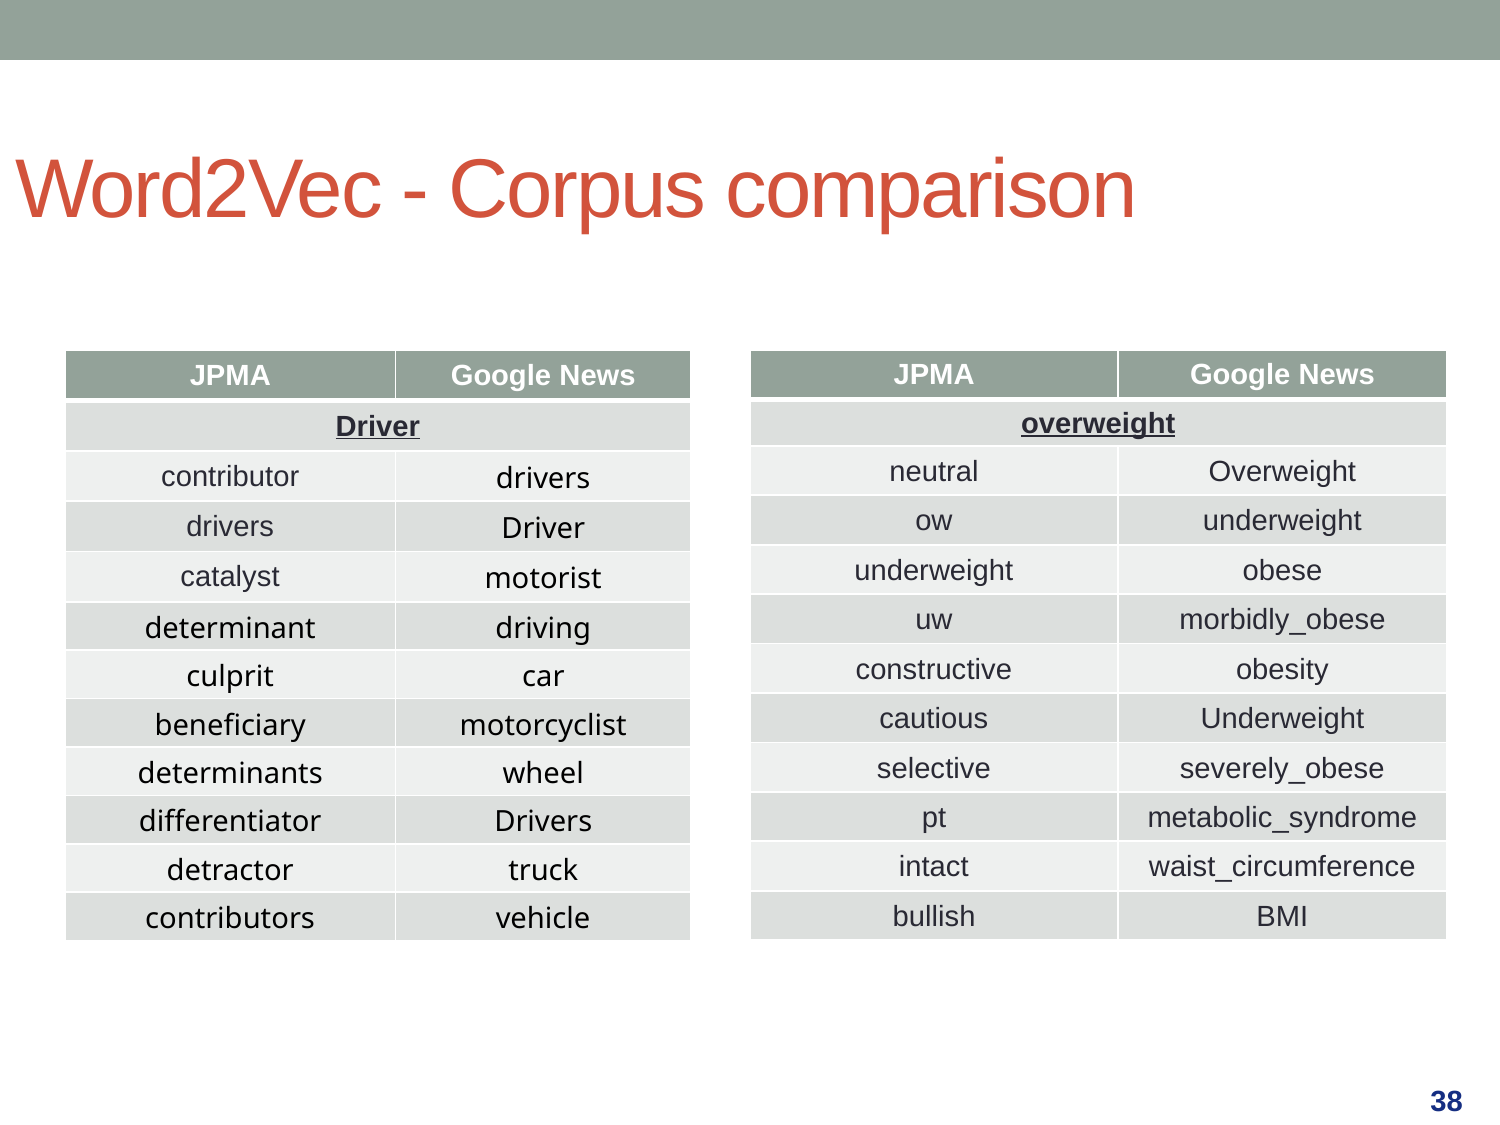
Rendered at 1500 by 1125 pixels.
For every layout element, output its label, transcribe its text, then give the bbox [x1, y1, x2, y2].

table_cell determinant [66, 603, 395, 649]
table_header JPMA [751, 351, 1117, 397]
table_cell contributor [66, 452, 395, 500]
table_cell driving [396, 603, 690, 649]
table_cell intact [751, 842, 1117, 890]
table_cell underweight [751, 546, 1117, 593]
table_cell contributors [66, 893, 395, 940]
table_cell severely_obese [1119, 743, 1446, 791]
table_cell selective [751, 743, 1117, 791]
table_cell obese [1119, 546, 1446, 593]
table_cell differentiator [66, 796, 395, 843]
table_cell uw [751, 595, 1117, 643]
table_cell Driver [66, 403, 690, 450]
table_cell culprit [66, 651, 395, 698]
table_cell pt [751, 793, 1117, 840]
table_cell drivers [396, 452, 690, 500]
table_cell determinants [66, 748, 395, 795]
table_cell beneficiary [66, 699, 395, 746]
table_cell Driver [396, 502, 690, 551]
table_cell motorist [396, 552, 690, 601]
table_cell cautious [751, 694, 1117, 742]
table_cell detractor [66, 845, 395, 891]
table_cell BMI [1119, 892, 1446, 939]
table_header Google News [1119, 351, 1446, 397]
table_cell morbidly_obese [1119, 595, 1446, 643]
title Word2Vec - Corpus comparison [0, 101, 1325, 266]
table_header JPMA [66, 351, 395, 398]
table_cell underweight [1119, 496, 1446, 544]
table_cell overweight [751, 402, 1446, 445]
table_cell constructive [751, 644, 1117, 692]
table_cell catalyst [66, 552, 395, 601]
table_cell car [396, 651, 690, 698]
table_cell Drivers [396, 796, 690, 843]
table_cell Overweight [1119, 447, 1446, 494]
table_cell obesity [1119, 644, 1446, 692]
table_cell motorcyclist [396, 699, 690, 746]
table_cell waist_circumference [1119, 842, 1446, 890]
slide_number 38 [1415, 1070, 1499, 1125]
text_box [64, 278, 1483, 397]
table_cell bullish [751, 892, 1117, 939]
table_header Google News [396, 351, 690, 398]
table_cell drivers [66, 502, 395, 551]
table_cell Underweight [1119, 694, 1446, 742]
table_cell vehicle [396, 893, 690, 940]
table_cell metabolic_syndrome [1119, 793, 1446, 840]
table_cell truck [396, 845, 690, 891]
table_cell ow [751, 496, 1117, 544]
table_cell neutral [751, 447, 1117, 494]
table_cell wheel [396, 748, 690, 795]
